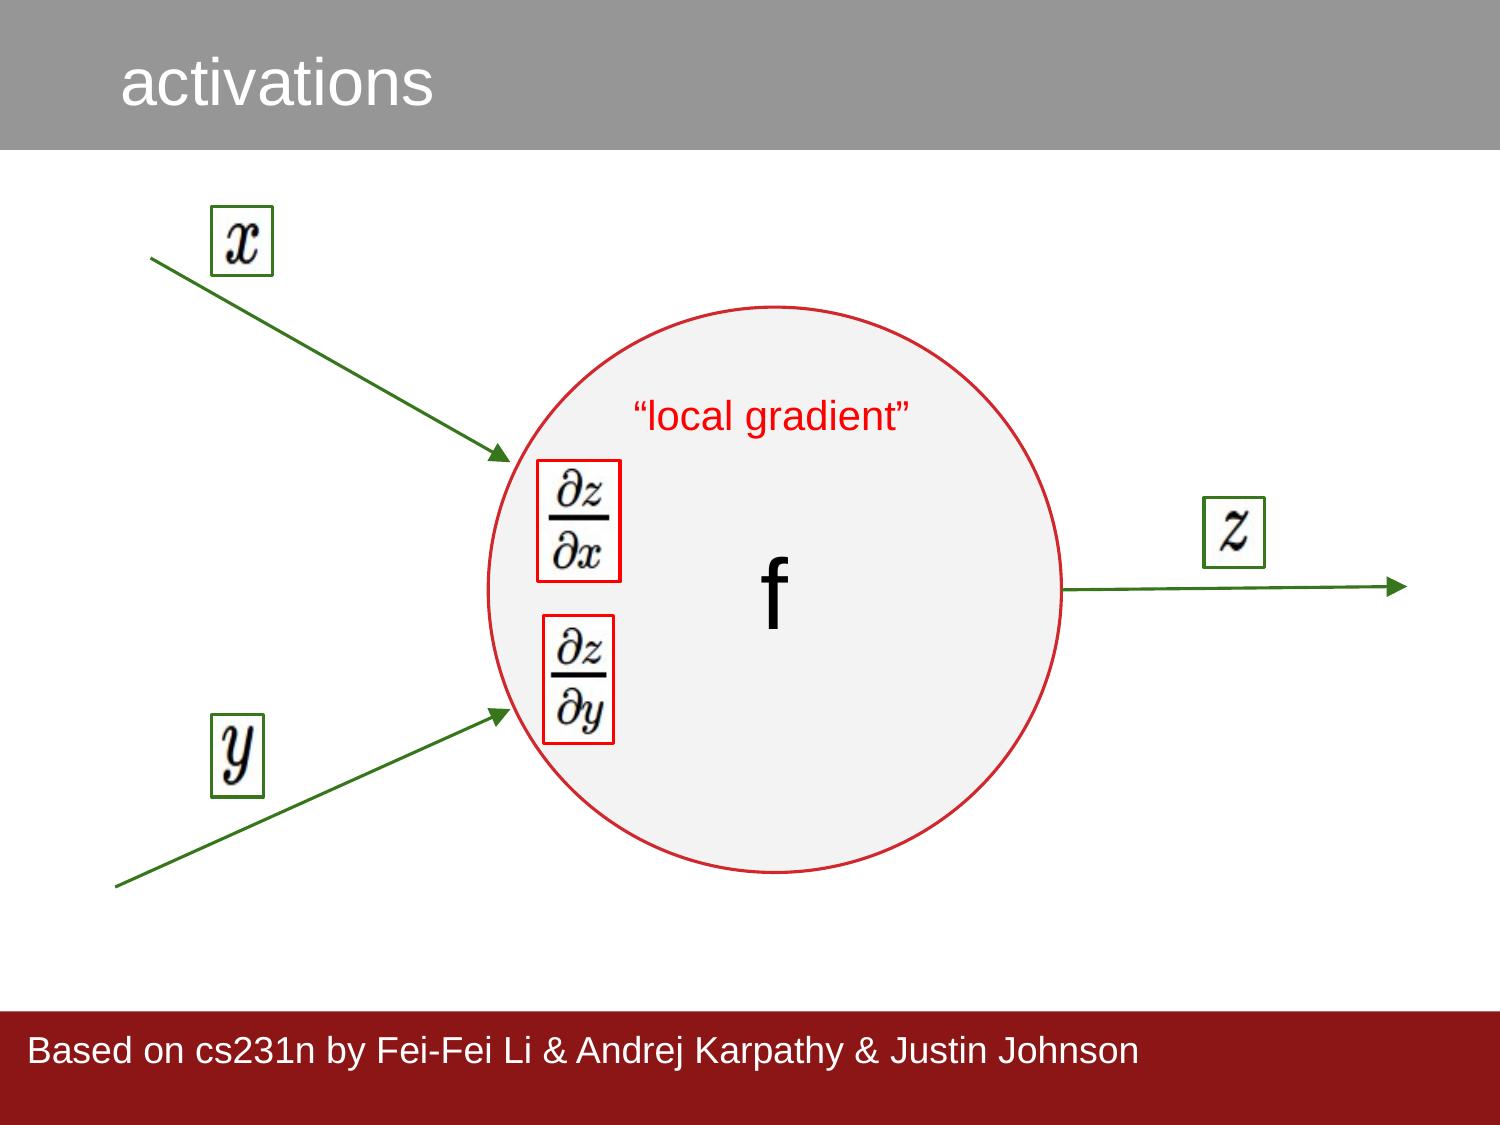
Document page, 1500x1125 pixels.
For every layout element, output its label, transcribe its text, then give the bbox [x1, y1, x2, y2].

text_box “local gradient” [618, 373, 966, 500]
picture [538, 461, 619, 581]
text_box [114, 708, 511, 888]
picture [544, 616, 613, 743]
text_box f [488, 307, 1062, 873]
picture [1205, 498, 1264, 567]
picture [212, 716, 262, 796]
picture [213, 207, 272, 275]
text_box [150, 257, 511, 463]
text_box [1061, 586, 1408, 591]
text_box activations [105, 23, 772, 110]
